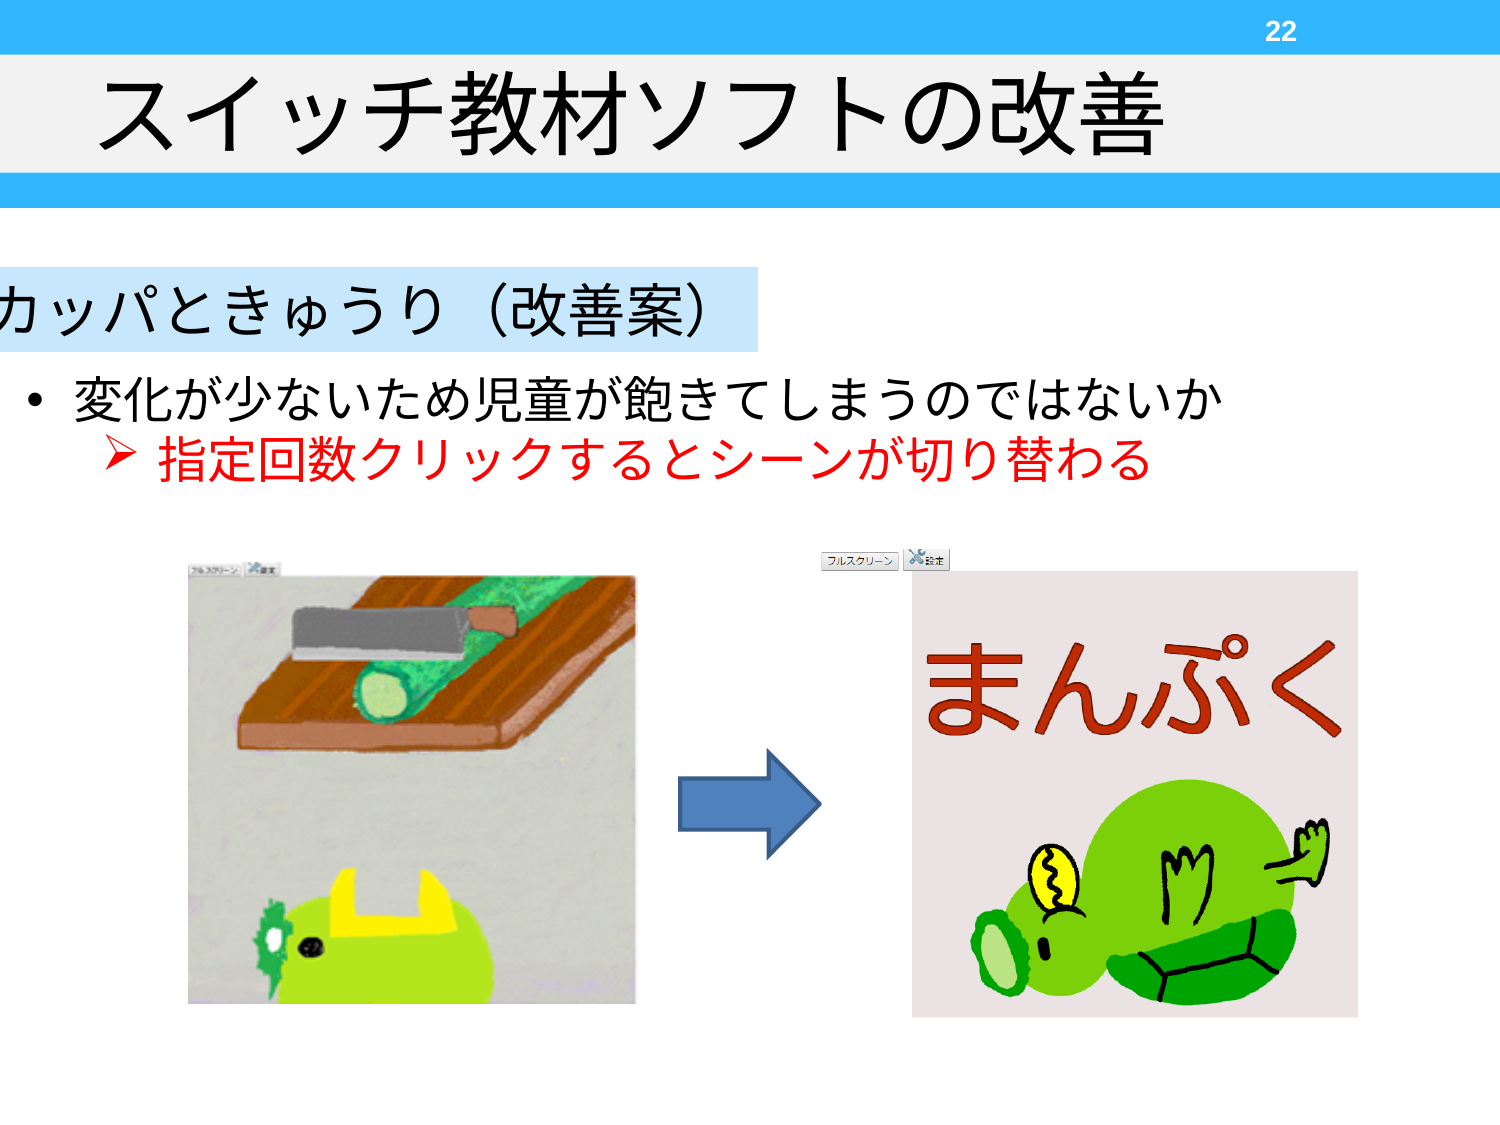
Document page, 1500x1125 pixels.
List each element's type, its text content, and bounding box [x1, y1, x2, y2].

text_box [188, 562, 1238, 1095]
text_box カッパときゅうり（改善案） [0, 267, 758, 352]
slide_number 22 [1250, 3, 1425, 57]
picture [821, 549, 1364, 1020]
title スイッチ教材ソフトの改善 [75, 30, 1425, 194]
text_box 変化が少ないため児童が飽きてしまうのではないか 指定回数クリックするとシーンが切り替わる [11, 361, 1238, 497]
